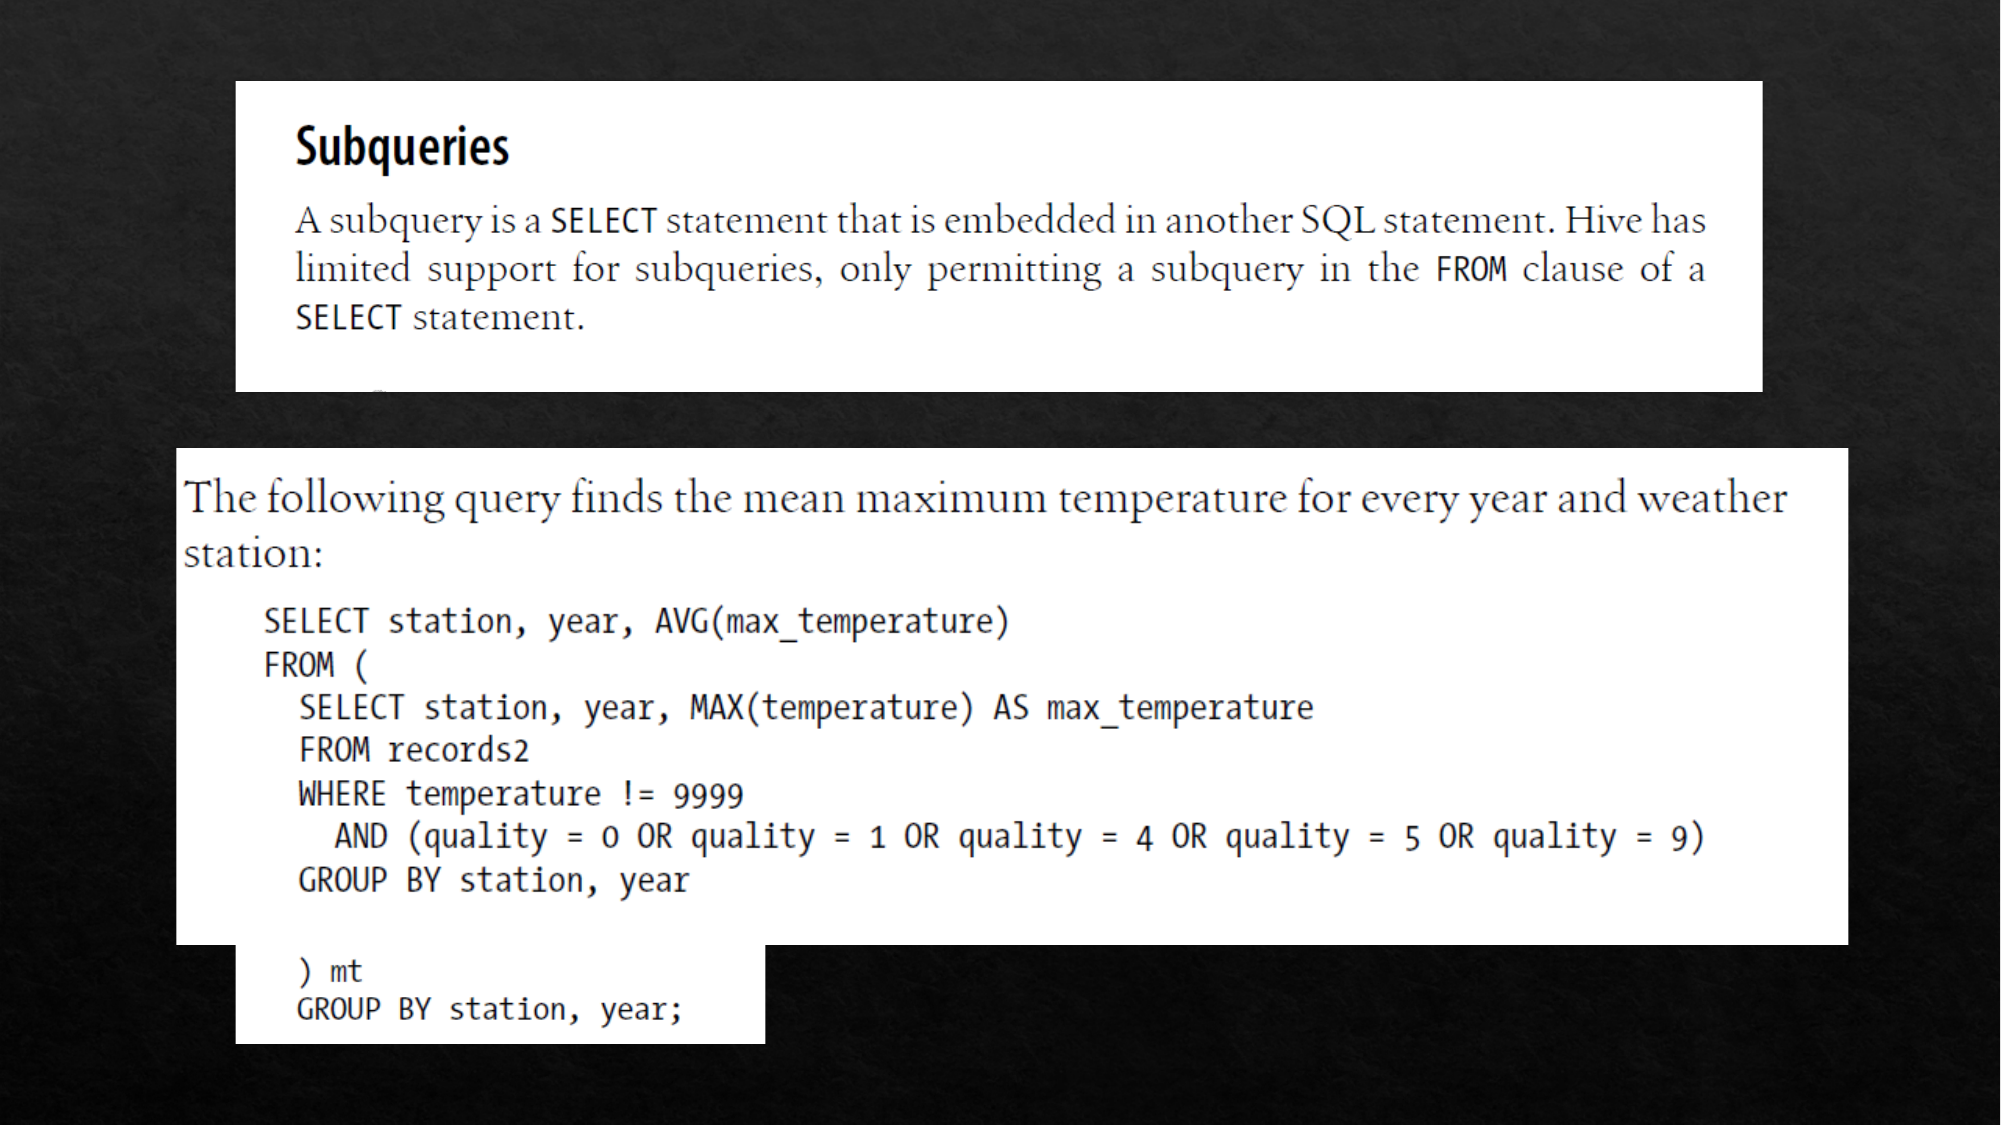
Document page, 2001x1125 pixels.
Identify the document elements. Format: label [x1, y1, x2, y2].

picture [175, 448, 1849, 1044]
list [235, 81, 1763, 392]
